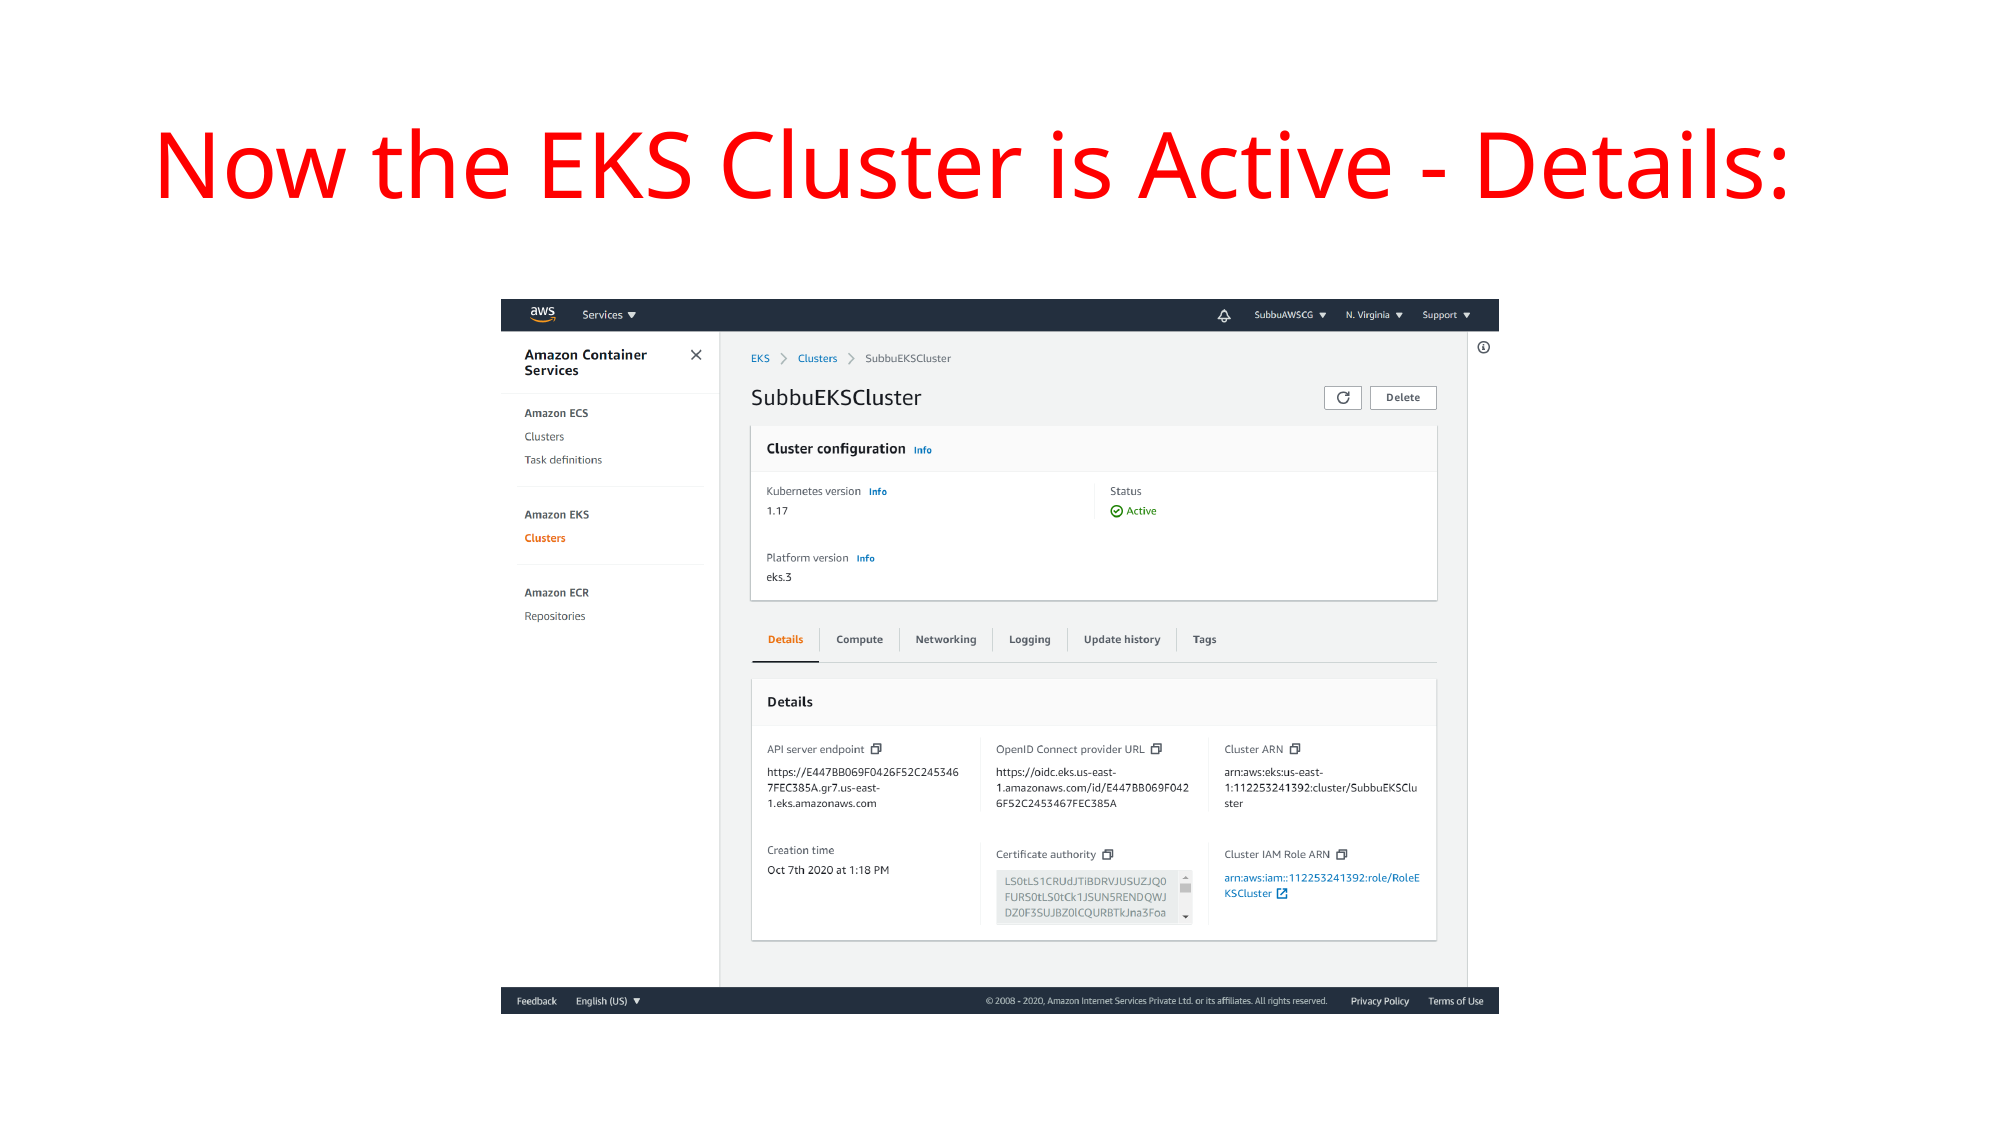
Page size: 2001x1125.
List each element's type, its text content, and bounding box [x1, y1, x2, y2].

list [501, 299, 1499, 1014]
title Now the EKS Cluster is Active - Details: [137, 59, 1863, 278]
